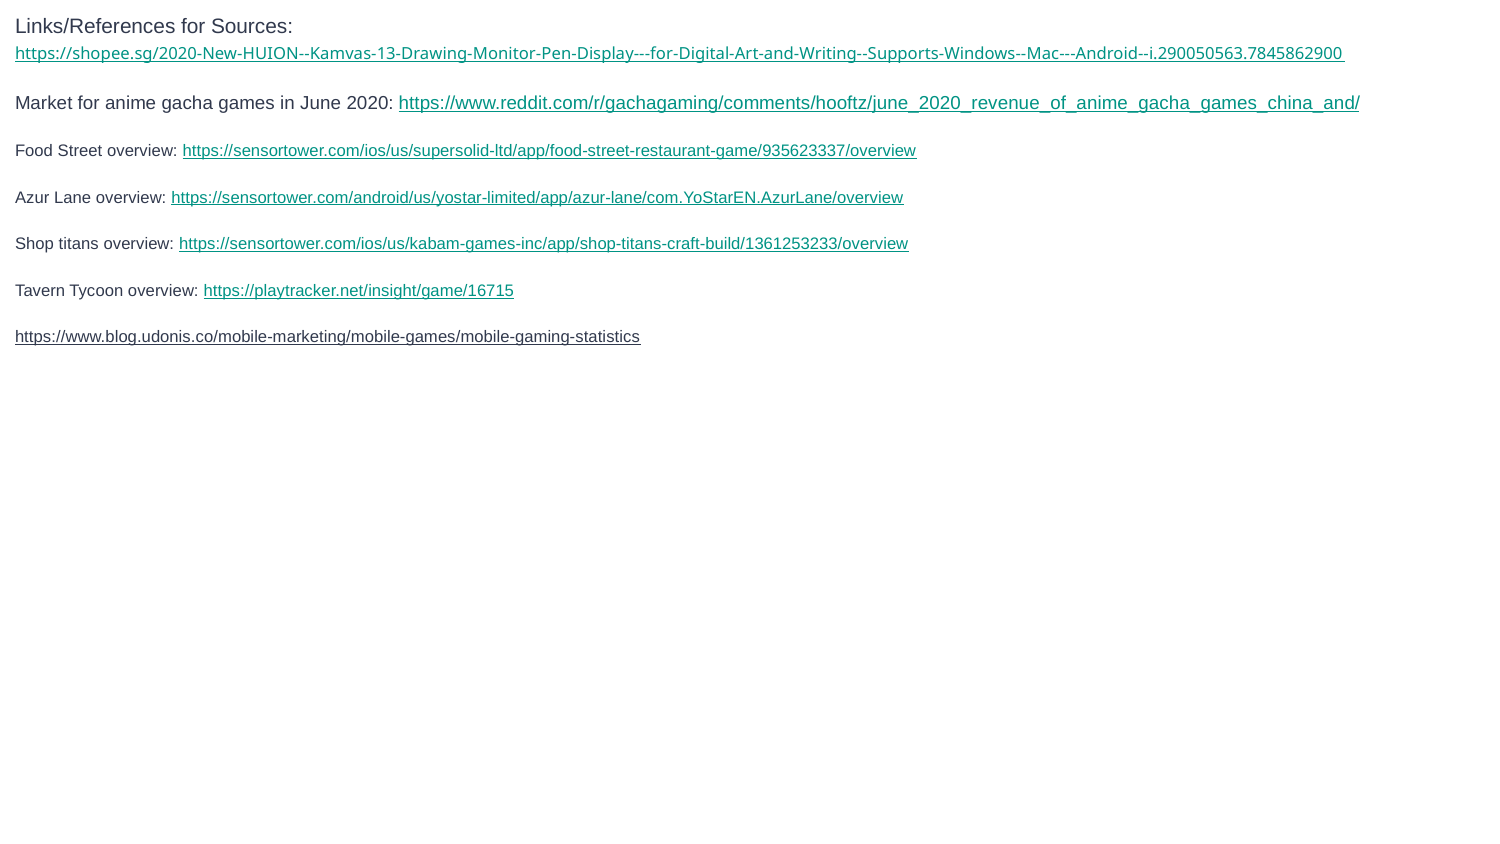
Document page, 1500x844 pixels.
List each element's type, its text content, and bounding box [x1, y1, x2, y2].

title Links/References for Sources: https://shopee.sg/2020-New-HUION--Kamvas-13-Drawing-Monitor-Pen-Display---for-Digital-Art-and-Writing--Supports-Windows--Mac---Android--i.290050563.7845862900 Market for anime gacha games in June 2020: https://www.reddit.com/r/gachagaming/comments/hooftz/june_2020_revenue_of_anime_gacha_games_china_and/ Food Street overview: https://sensortower.com/ios/us/supersolid-ltd/app/food-street-restaurant-game/935623337/overview Azur Lane overview: https://sensortower.com/android/us/yostar-limited/app/azur-lane/com.YoStarEN.AzurLane/overview Shop titans overview: https://sensortower.com/ios/us/kabam-games-inc/app/shop-titans-craft-build/1361253233/overview Tavern Tycoon overview: https://playtracker.net/insight/game/16715 https://www.blog.udonis.co/mobile-marketing/mobile-games/mobile-gaming-statistics [0, 0, 1500, 844]
